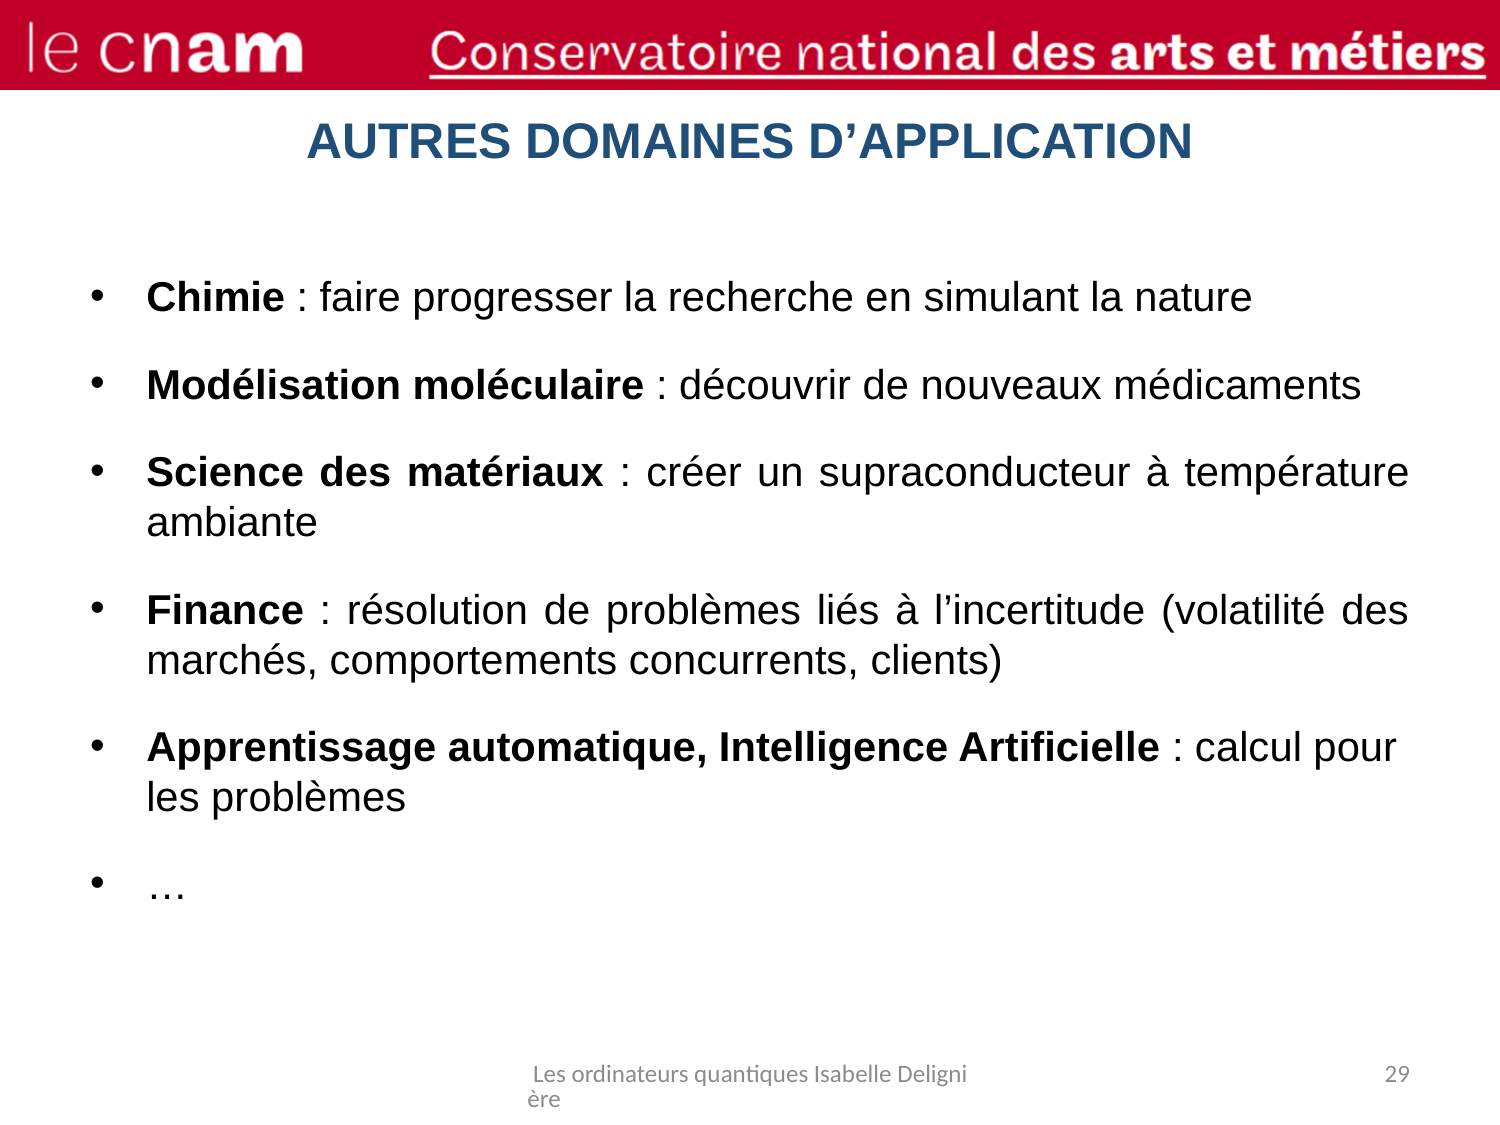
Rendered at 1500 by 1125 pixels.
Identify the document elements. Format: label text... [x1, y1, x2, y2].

title AUTRES DOMAINES D’APPLICATION [75, 99, 1425, 233]
list Chimie : faire progresser la recherche en simulant la nature Modélisation moléculaire : découvrir de nouveaux médicaments Science des matériaux : créer un supraconducteur à température ambiante Finance : résolution de problèmes liés à l’incertitude (volatilité des marchés, comportements concurrents, clients) Apprentissage automatique, Intelligence Artificielle : calcul pour les problèmes … [75, 262, 1425, 1005]
picture [0, 0, 1500, 90]
slide_number 29 [1074, 1042, 1425, 1103]
footer Les ordinateurs quantiques Isabelle Delignière [512, 1042, 988, 1103]
